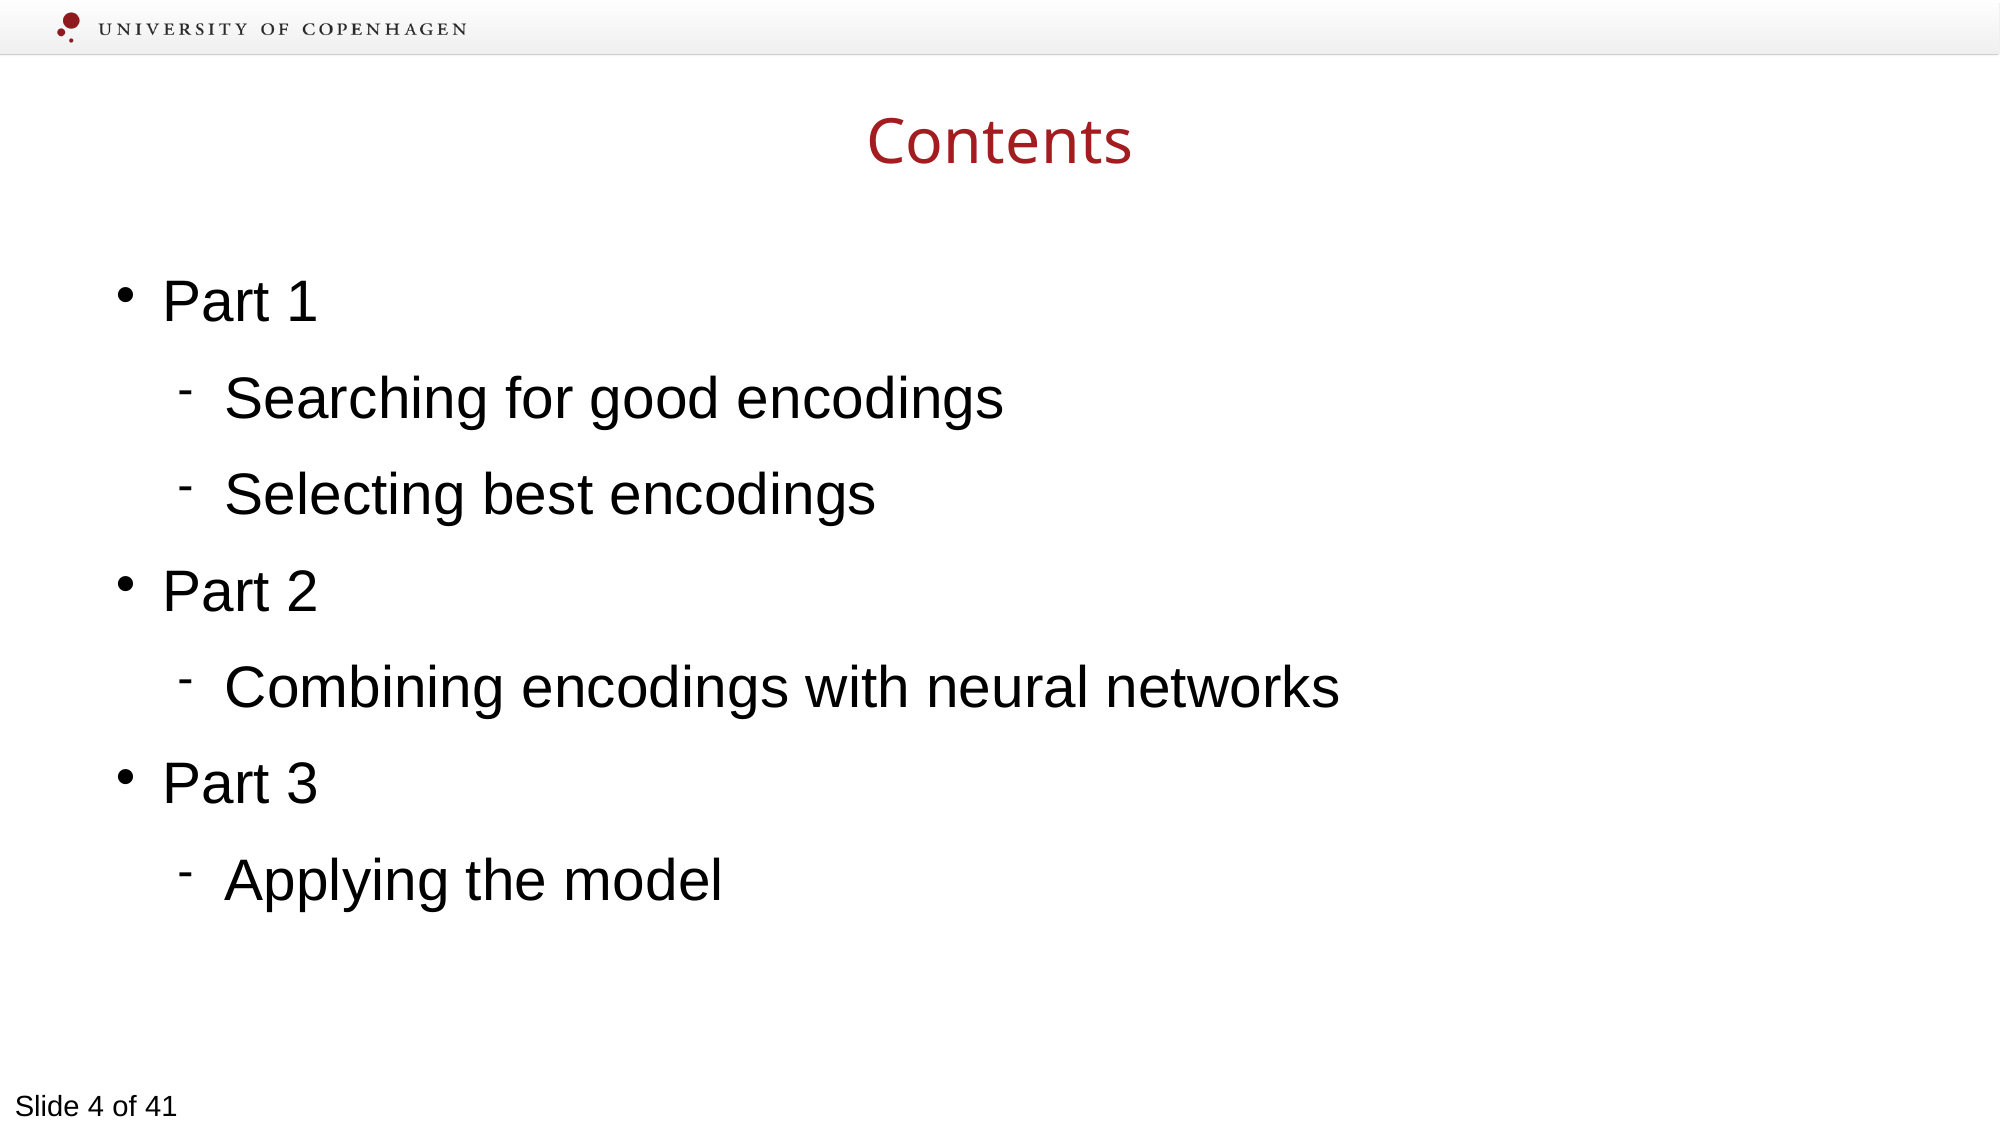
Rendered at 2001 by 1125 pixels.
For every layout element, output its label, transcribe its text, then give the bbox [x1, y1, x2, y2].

picture [92, 15, 474, 41]
text_box Part 1 Searching for good encodings Selecting best encodings Part 2 Combining encodings with neural networks Part 3 Applying the model [99, 263, 1900, 916]
text_box Contents [99, 44, 1900, 233]
text_box [96, 101, 1903, 243]
